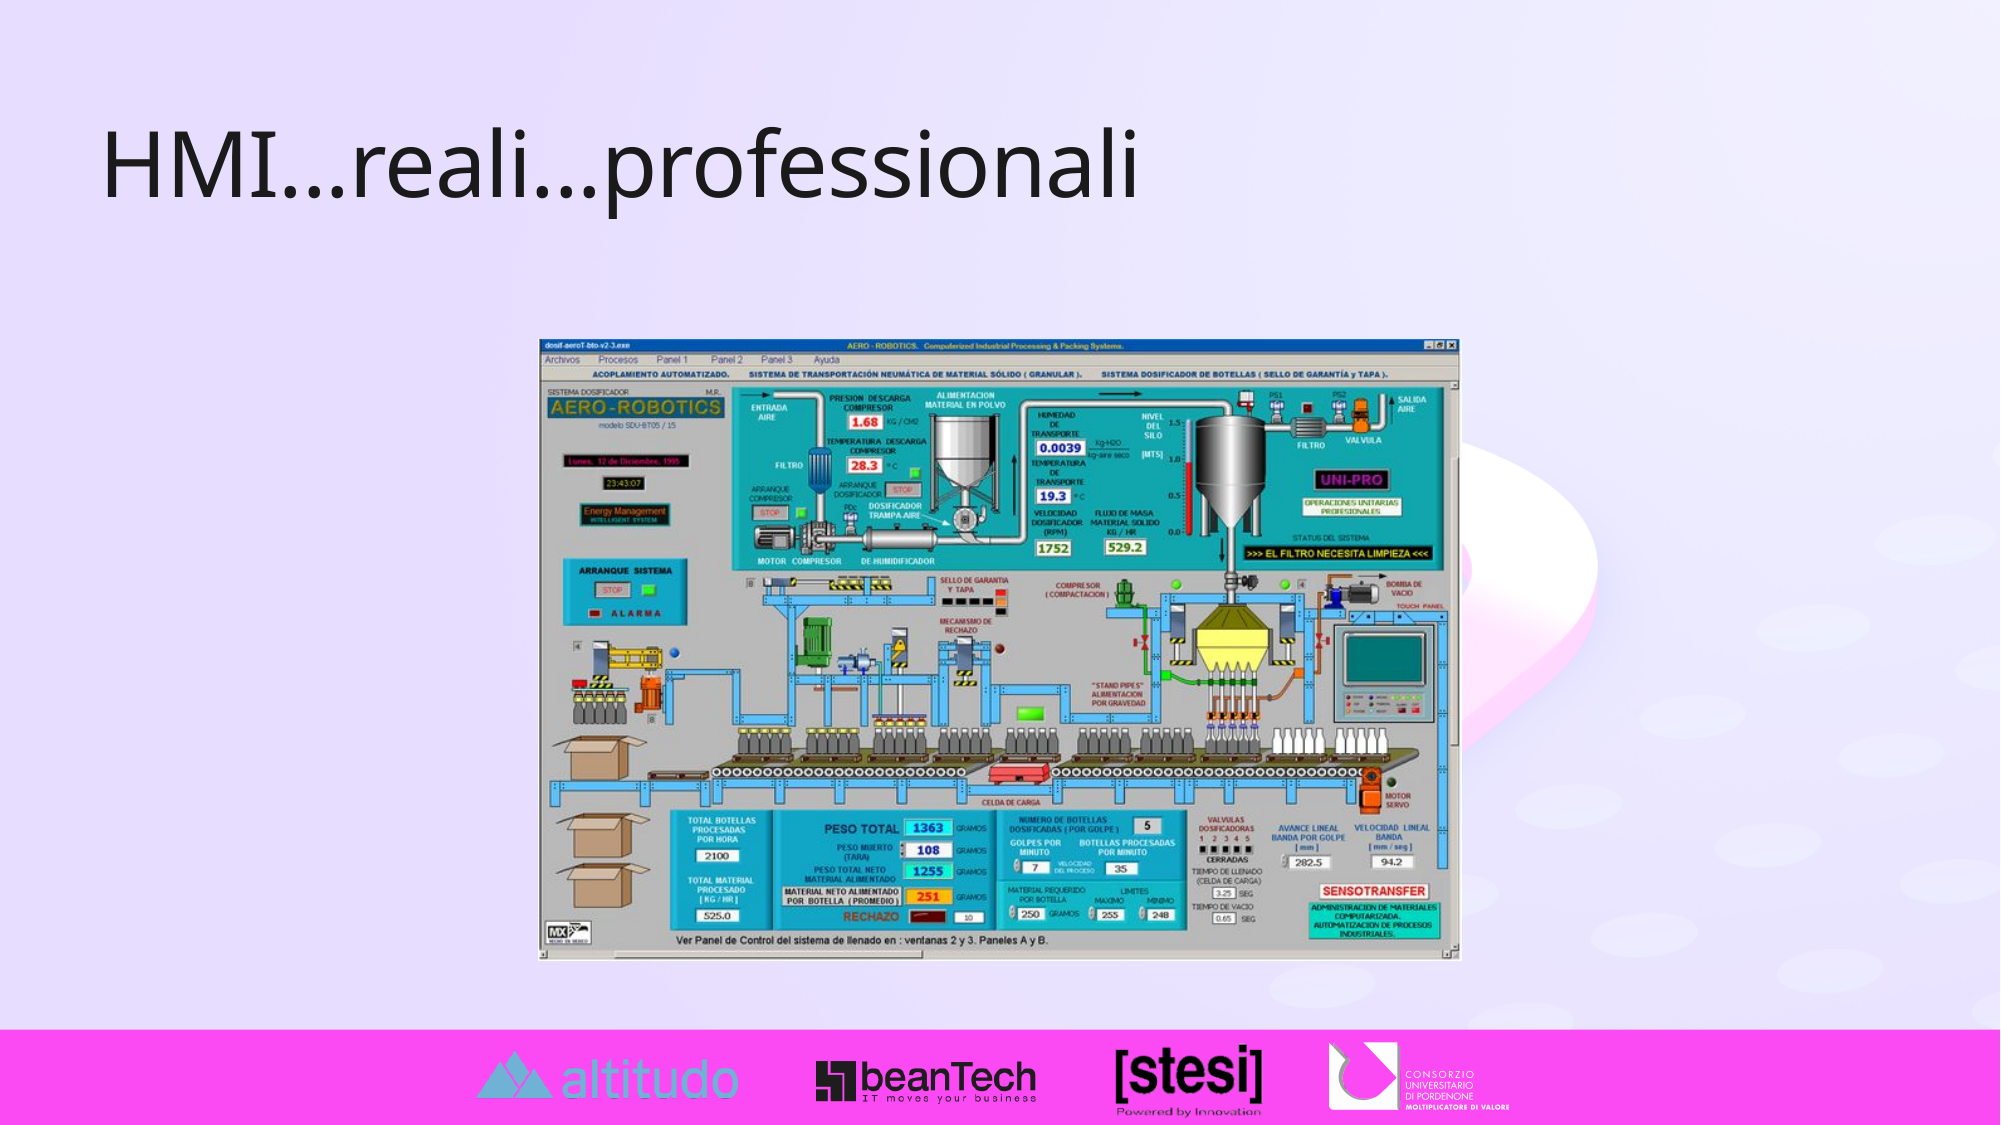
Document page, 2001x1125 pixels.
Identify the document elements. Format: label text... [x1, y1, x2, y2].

picture [1322, 1040, 1519, 1115]
picture [1106, 1023, 1282, 1125]
title HMI...reali...professionali [99, 99, 1900, 235]
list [538, 339, 1462, 961]
picture [459, 1026, 1060, 1125]
